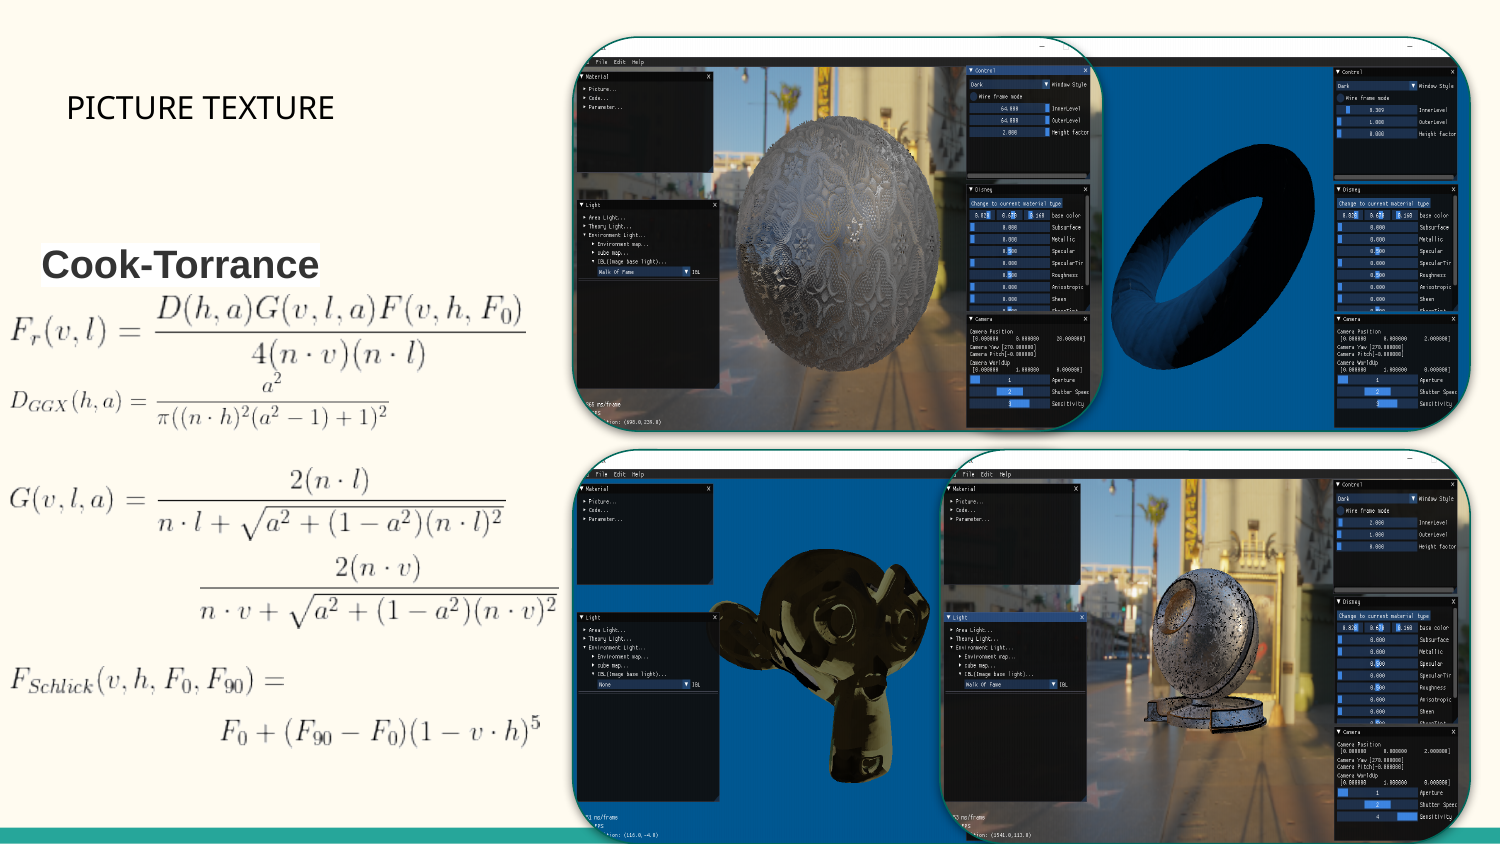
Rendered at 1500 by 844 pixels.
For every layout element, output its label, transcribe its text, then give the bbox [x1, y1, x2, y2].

title PICTURE TEXTURE [51, 72, 368, 174]
picture [219, 715, 541, 749]
text_box Cook-Torrance [26, 223, 522, 292]
text_box [572, 449, 979, 844]
text_box [572, 37, 1103, 432]
text_box [939, 449, 1471, 844]
picture [9, 466, 506, 541]
picture [200, 554, 559, 629]
picture [9, 666, 284, 697]
text_box [1064, 37, 1471, 432]
picture [9, 293, 526, 432]
